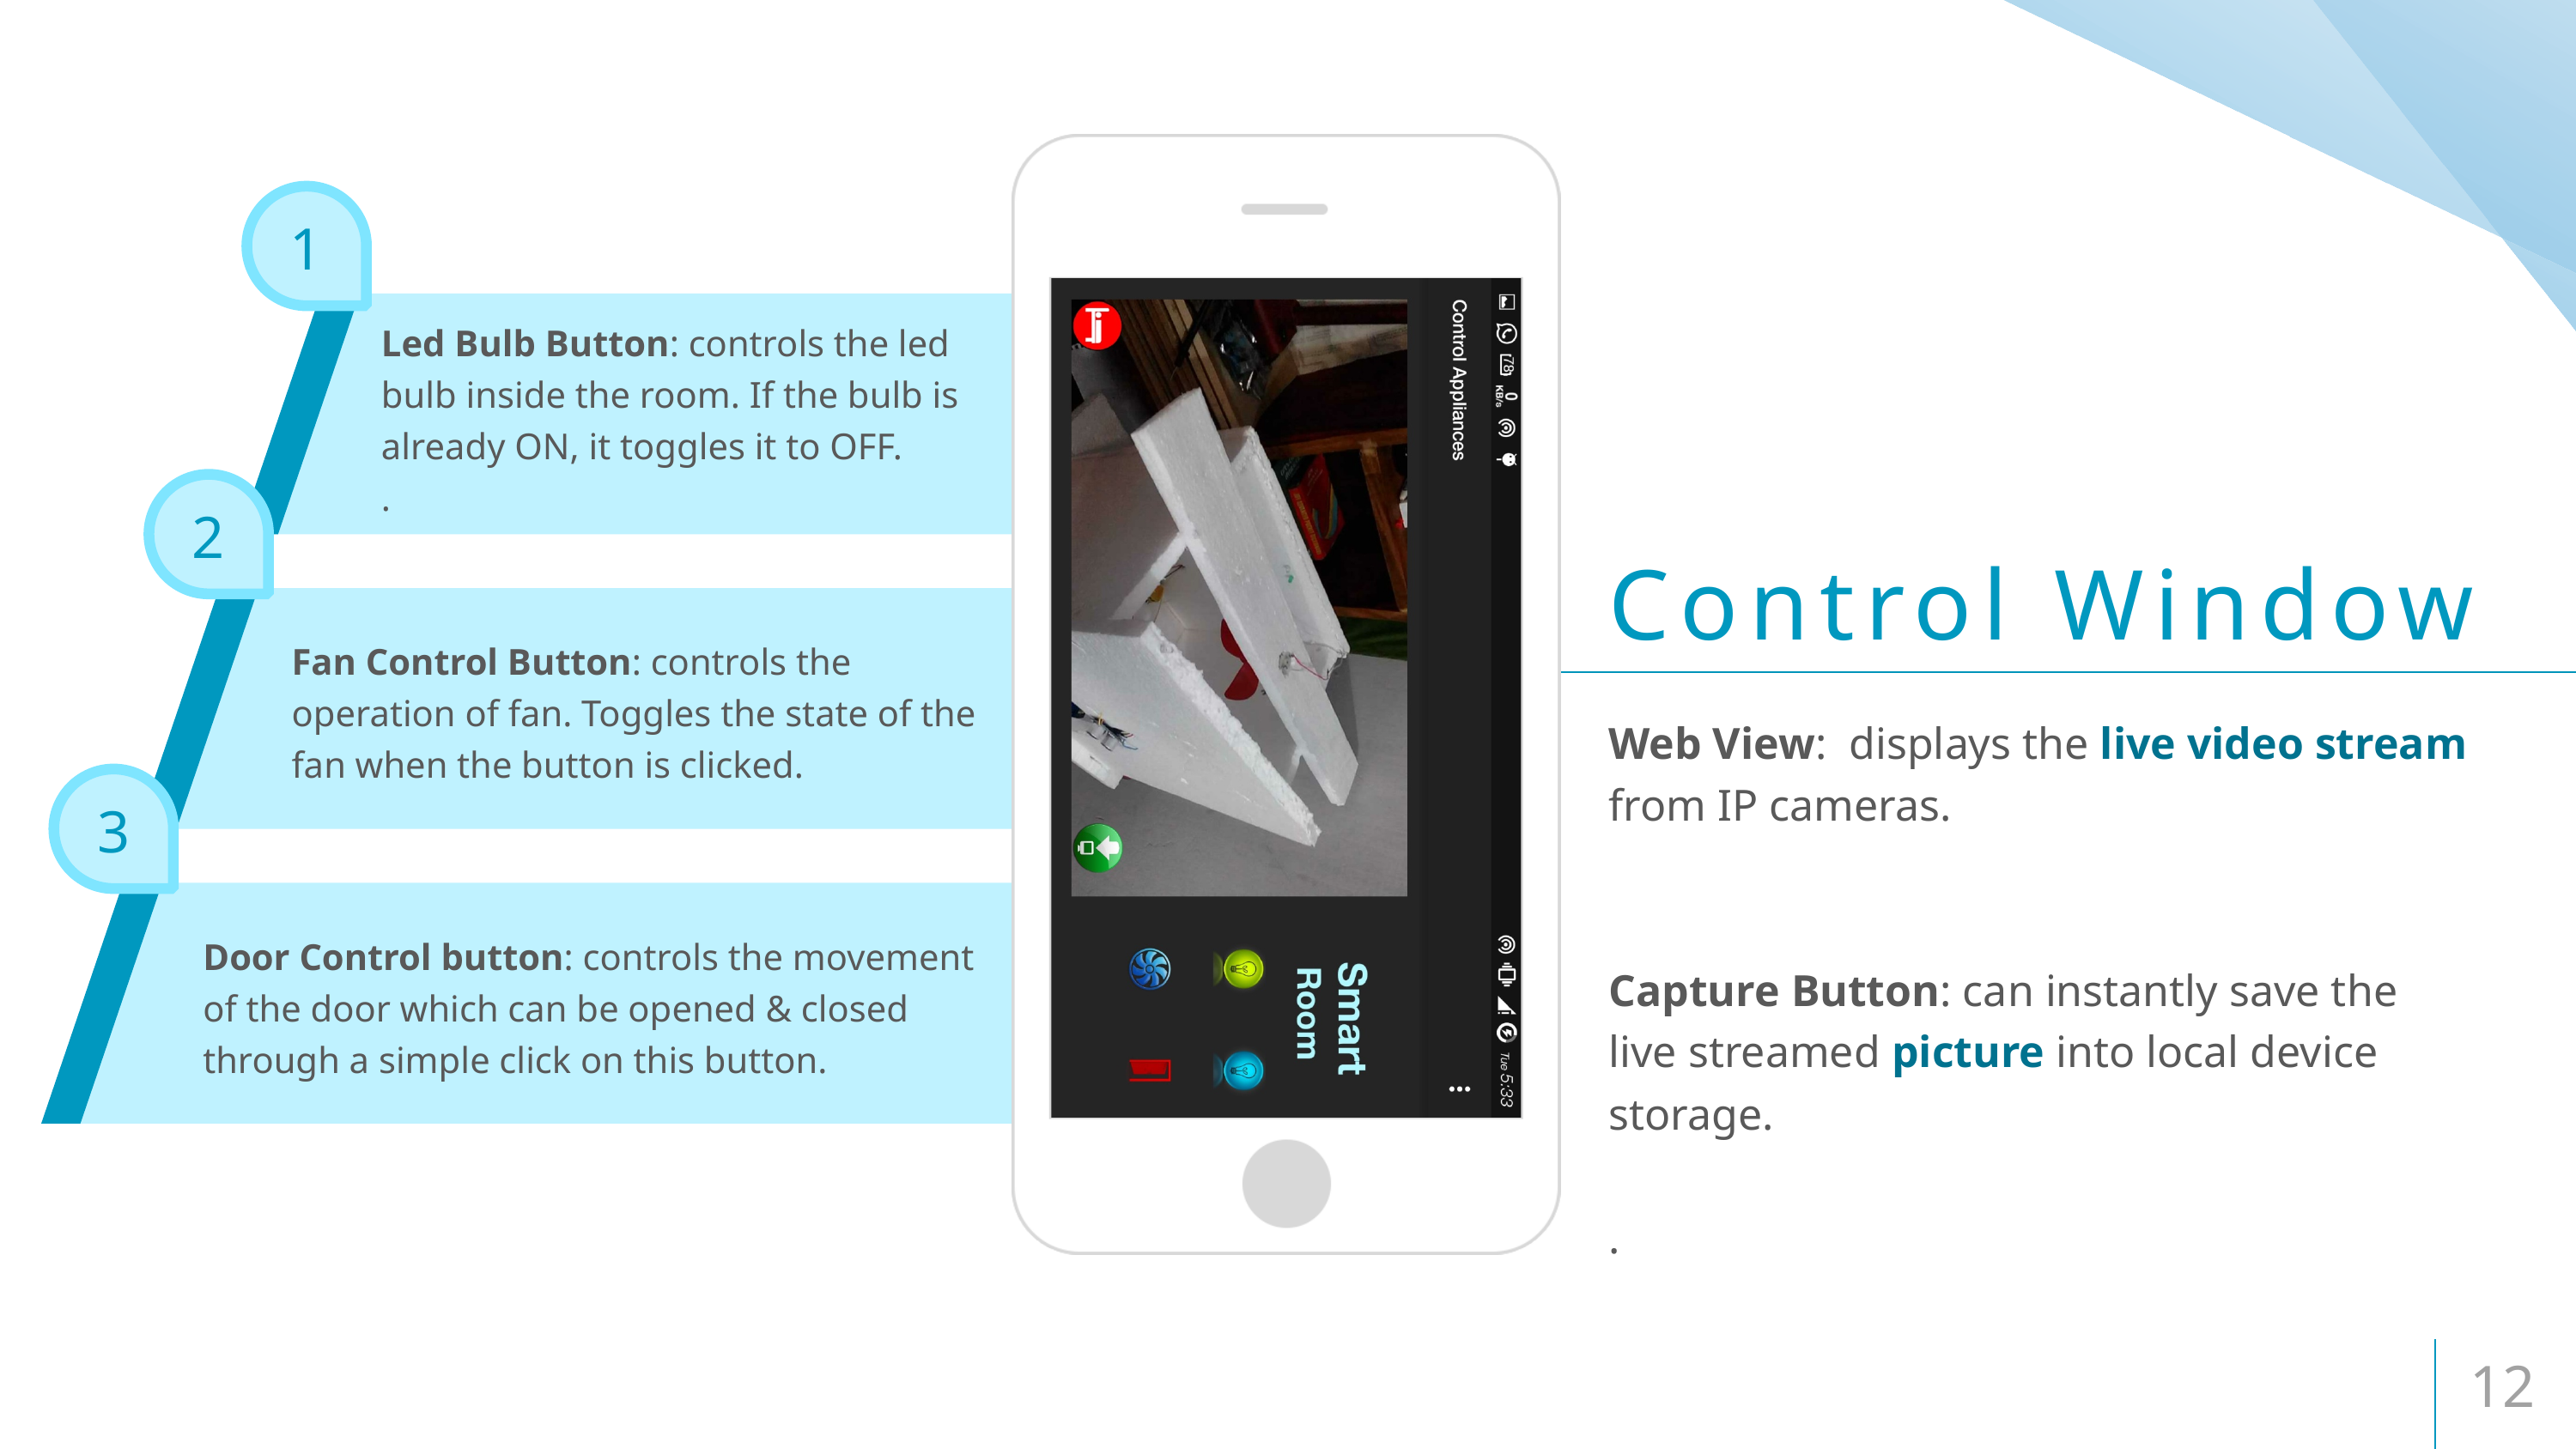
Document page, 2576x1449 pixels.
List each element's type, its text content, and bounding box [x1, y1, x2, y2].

list Fan Control Button: controls the operation of fan. Toggles the state of the fan when the button is clicked. [268, 611, 1007, 806]
list Led Bulb Button: controls the led bulb inside the room. If the bulb is already ON, it toggles it to OFF. . [358, 318, 1005, 513]
list Control Window [1585, 287, 2537, 671]
list Door Control button: controls the movement of the door which can be opened & closed through a simple click on this button. [179, 906, 1007, 1100]
list Web View: displays the live video stream from IP cameras. Capture Button: can instantly save the live streamed picture into local device storage. . [1585, 694, 2499, 1187]
picture [1012, 134, 1561, 1255]
slide_number 12 [2446, 1350, 2575, 1428]
